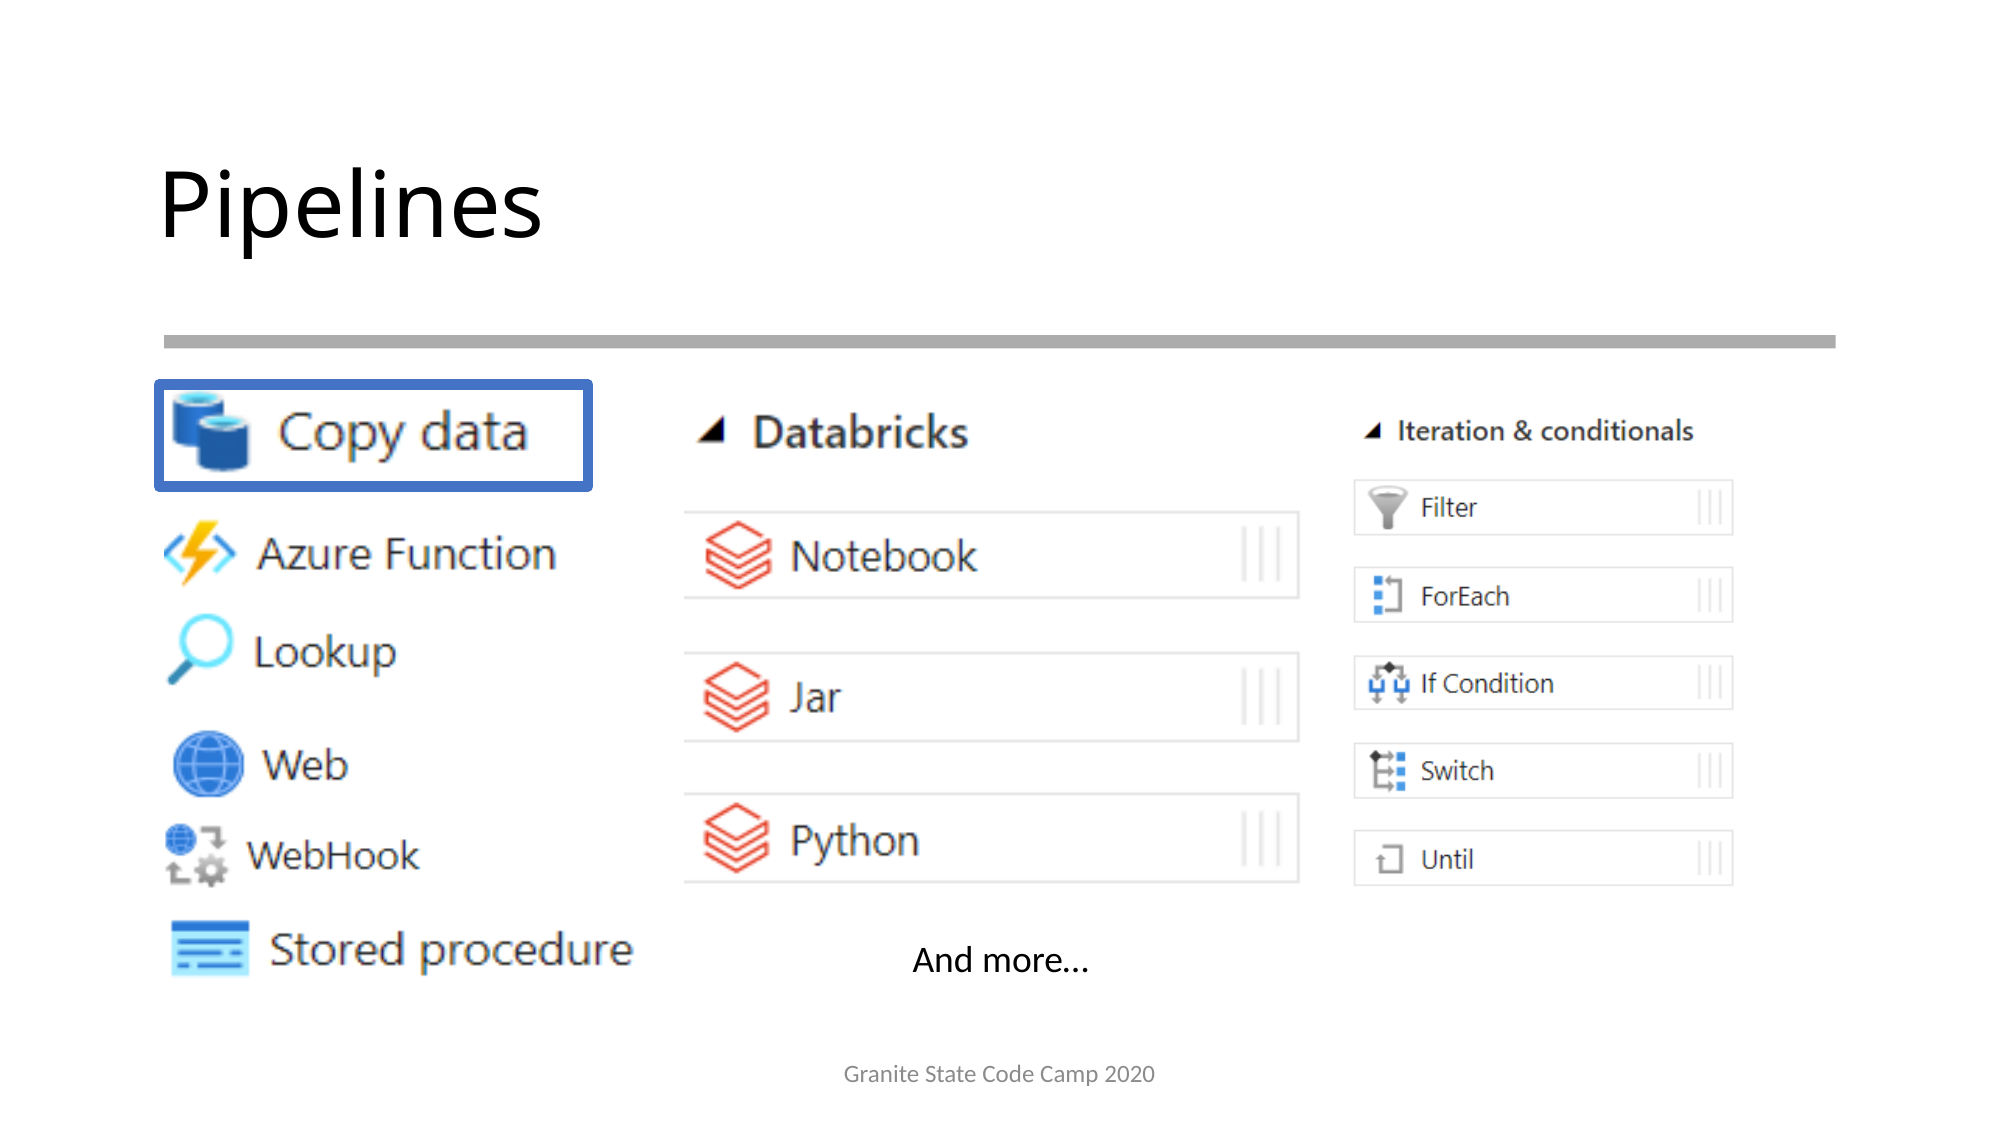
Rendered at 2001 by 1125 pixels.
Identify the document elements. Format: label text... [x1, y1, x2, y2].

picture [1337, 408, 1757, 894]
footer Granite State Code Camp 2020 [662, 1042, 1338, 1103]
picture [164, 820, 437, 890]
title Pipelines [142, 99, 1858, 317]
picture [164, 911, 663, 984]
picture [164, 612, 462, 693]
picture [164, 513, 573, 596]
picture [164, 389, 583, 482]
text_box [163, 334, 1837, 349]
picture [164, 724, 476, 805]
text_box And more… [897, 927, 1105, 987]
picture [684, 406, 1308, 894]
